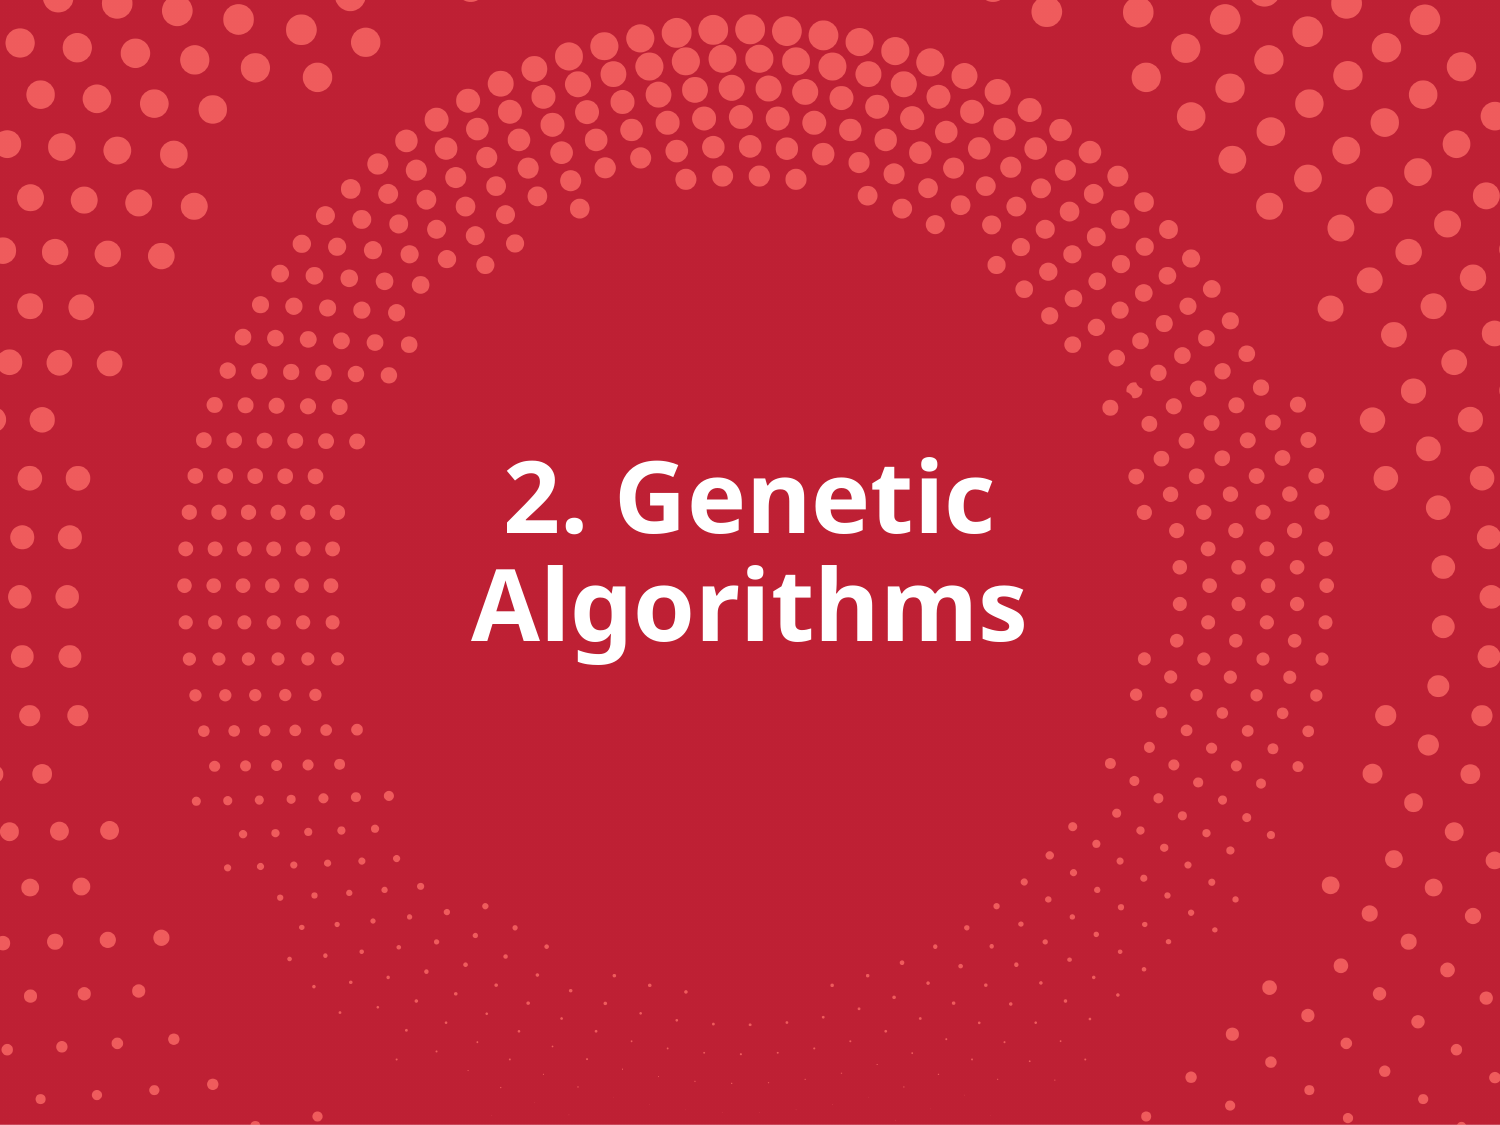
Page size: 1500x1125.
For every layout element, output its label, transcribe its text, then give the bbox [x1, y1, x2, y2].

title 2. Genetic Algorithms [390, 439, 1110, 686]
picture [0, 0, 1500, 1125]
